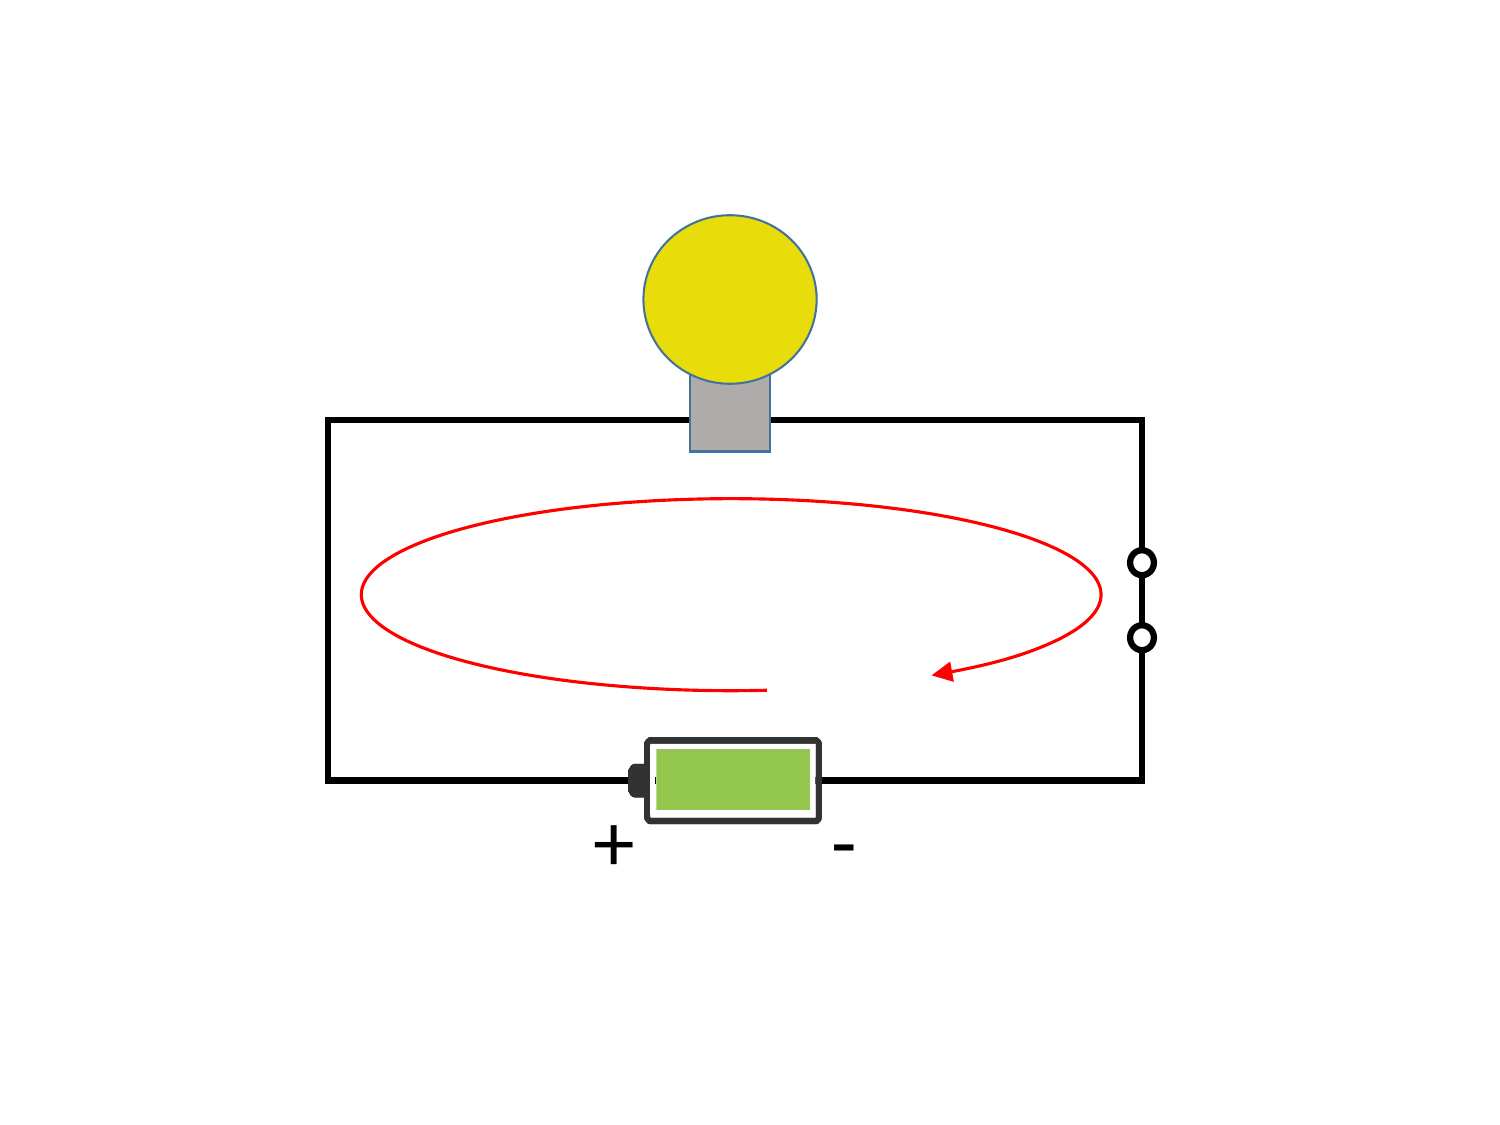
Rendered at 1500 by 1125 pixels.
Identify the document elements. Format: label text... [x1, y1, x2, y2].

text_box + [578, 780, 651, 896]
text_box [327, 419, 1143, 782]
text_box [628, 719, 822, 842]
text_box - [817, 780, 873, 896]
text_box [1130, 550, 1154, 651]
text_box [360, 498, 1102, 692]
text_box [643, 215, 817, 452]
